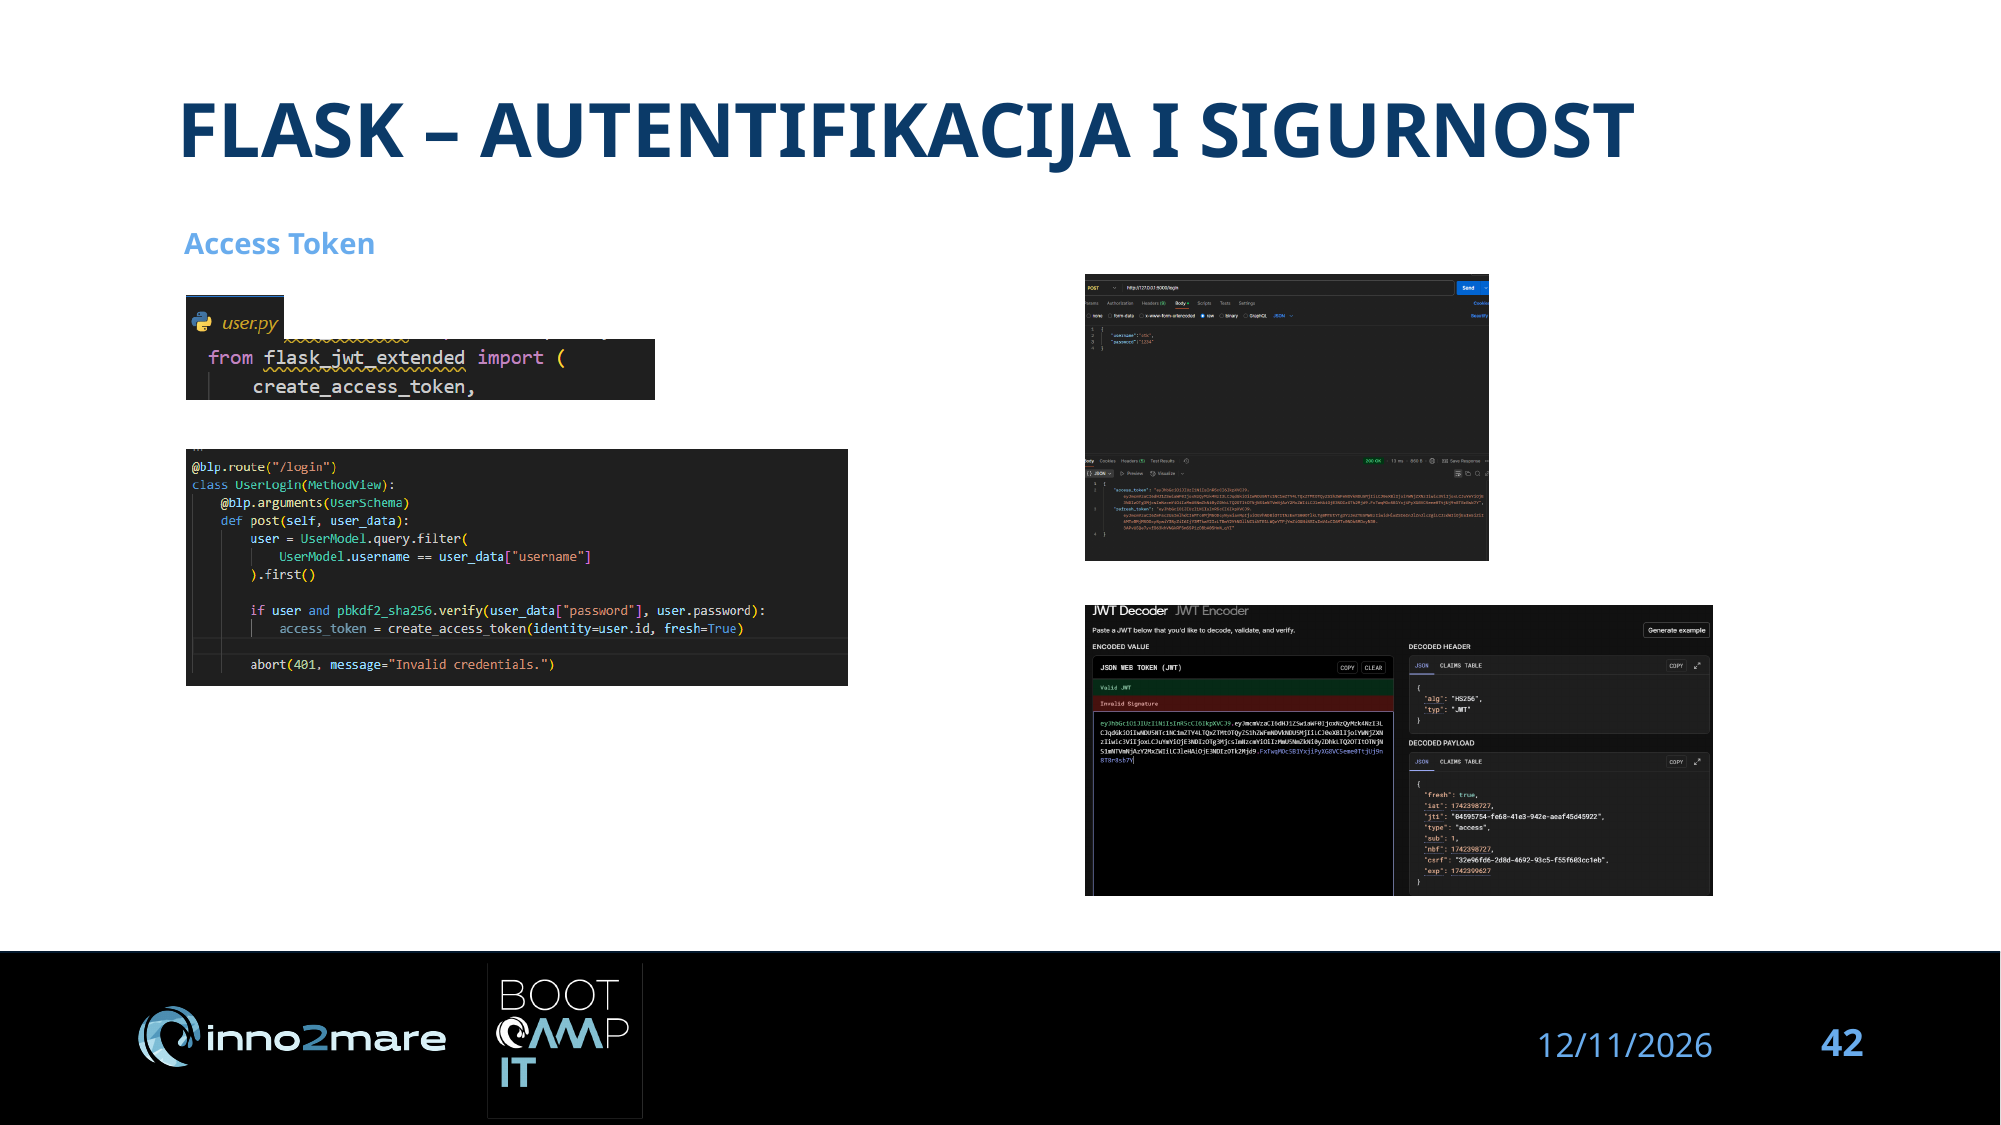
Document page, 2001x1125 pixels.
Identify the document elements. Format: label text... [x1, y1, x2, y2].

picture [1085, 274, 1489, 561]
picture [186, 449, 848, 686]
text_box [186, 295, 655, 400]
picture [138, 957, 690, 1124]
text_box FLASK – Autentifikacija i sigurnost [162, 62, 1888, 203]
picture [1085, 605, 1713, 896]
text_box Access Token [166, 222, 453, 275]
